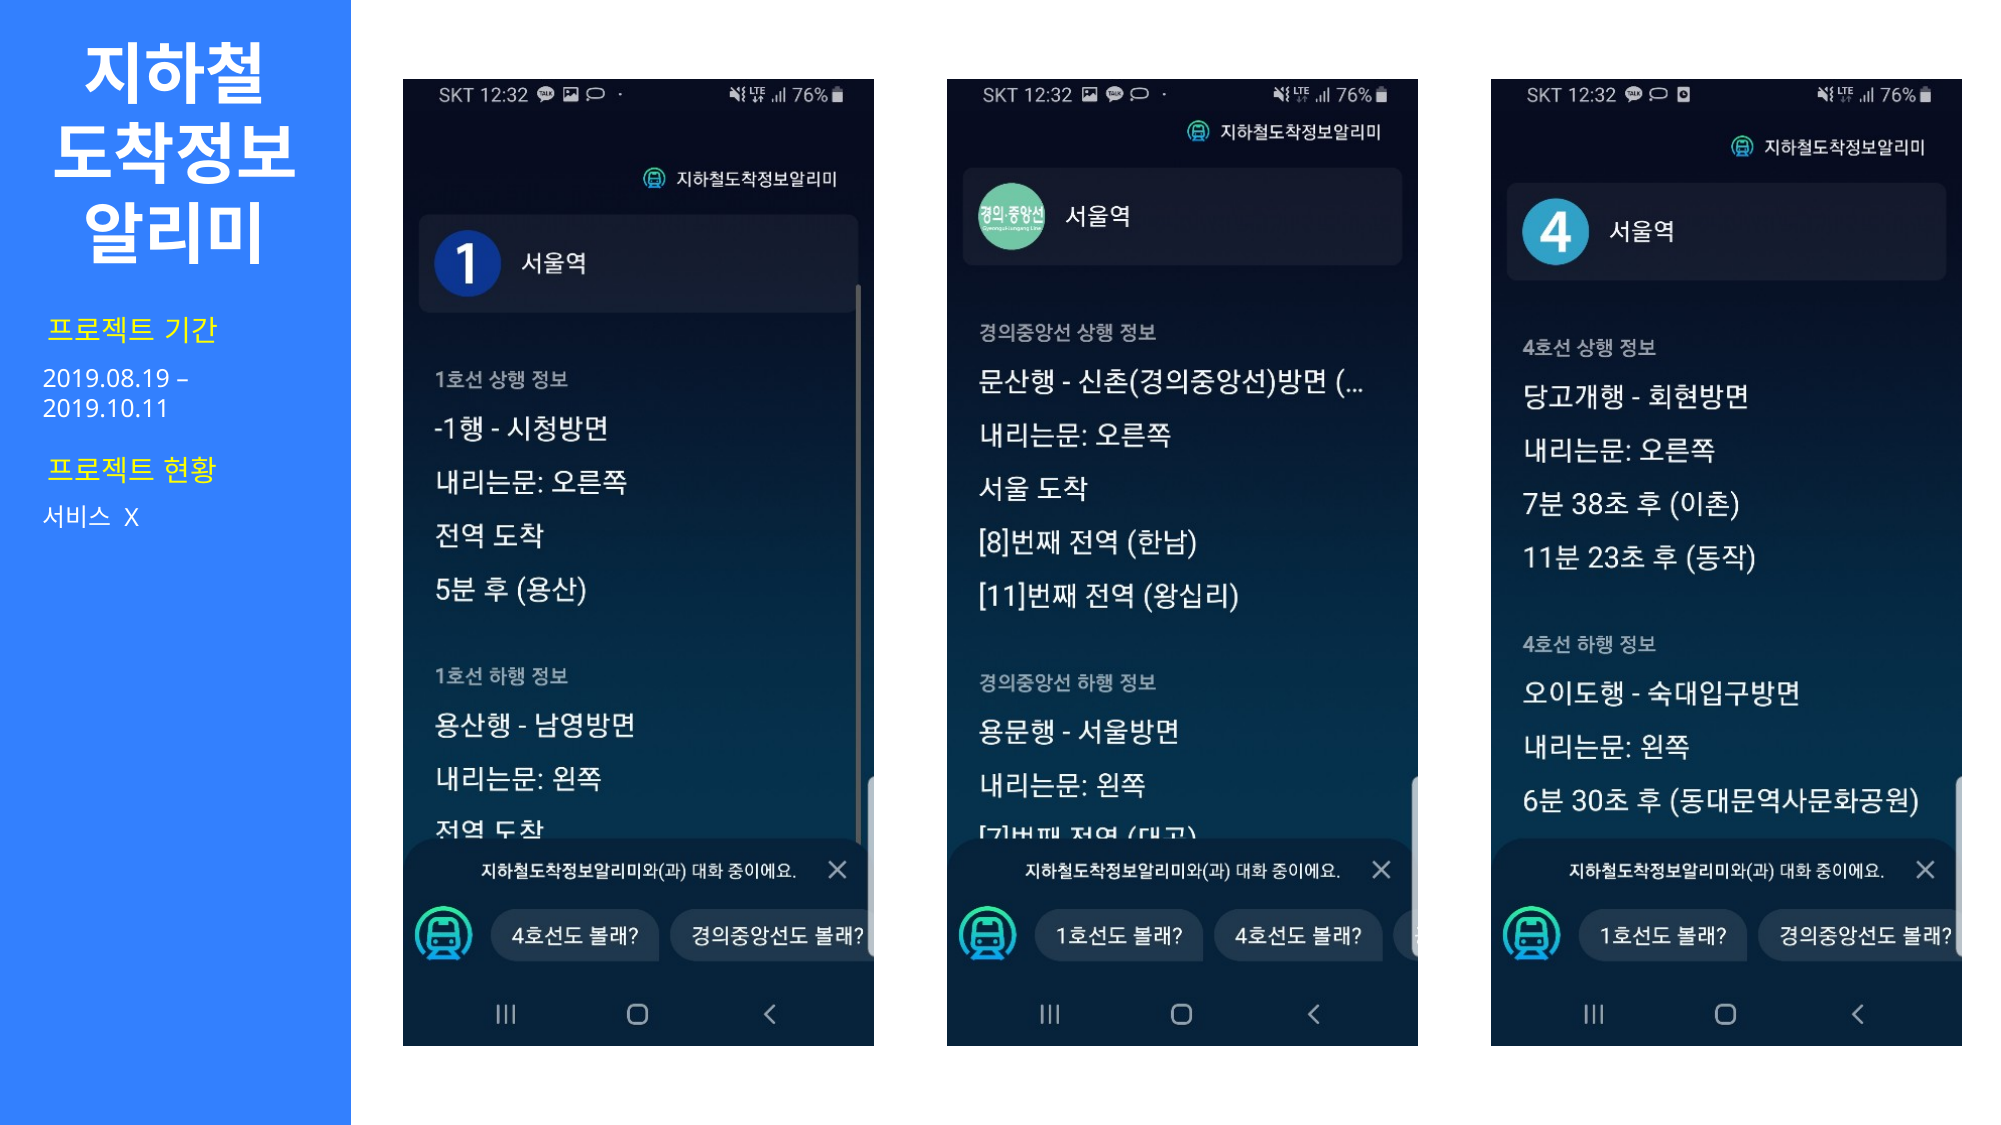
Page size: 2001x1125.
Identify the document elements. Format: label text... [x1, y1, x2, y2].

picture [402, 79, 874, 1046]
text_box 지하철 도착정보 알리미 [37, 24, 314, 279]
text_box 서비스 X [27, 494, 397, 540]
text_box 2019.08.19 – 2019.10.11 [27, 355, 351, 430]
picture [946, 79, 1418, 1046]
text_box 프로젝트 기간 [33, 304, 242, 355]
text_box 프로젝트 현황 [32, 444, 233, 495]
text_box [0, 0, 353, 1125]
picture [1490, 79, 1962, 1046]
